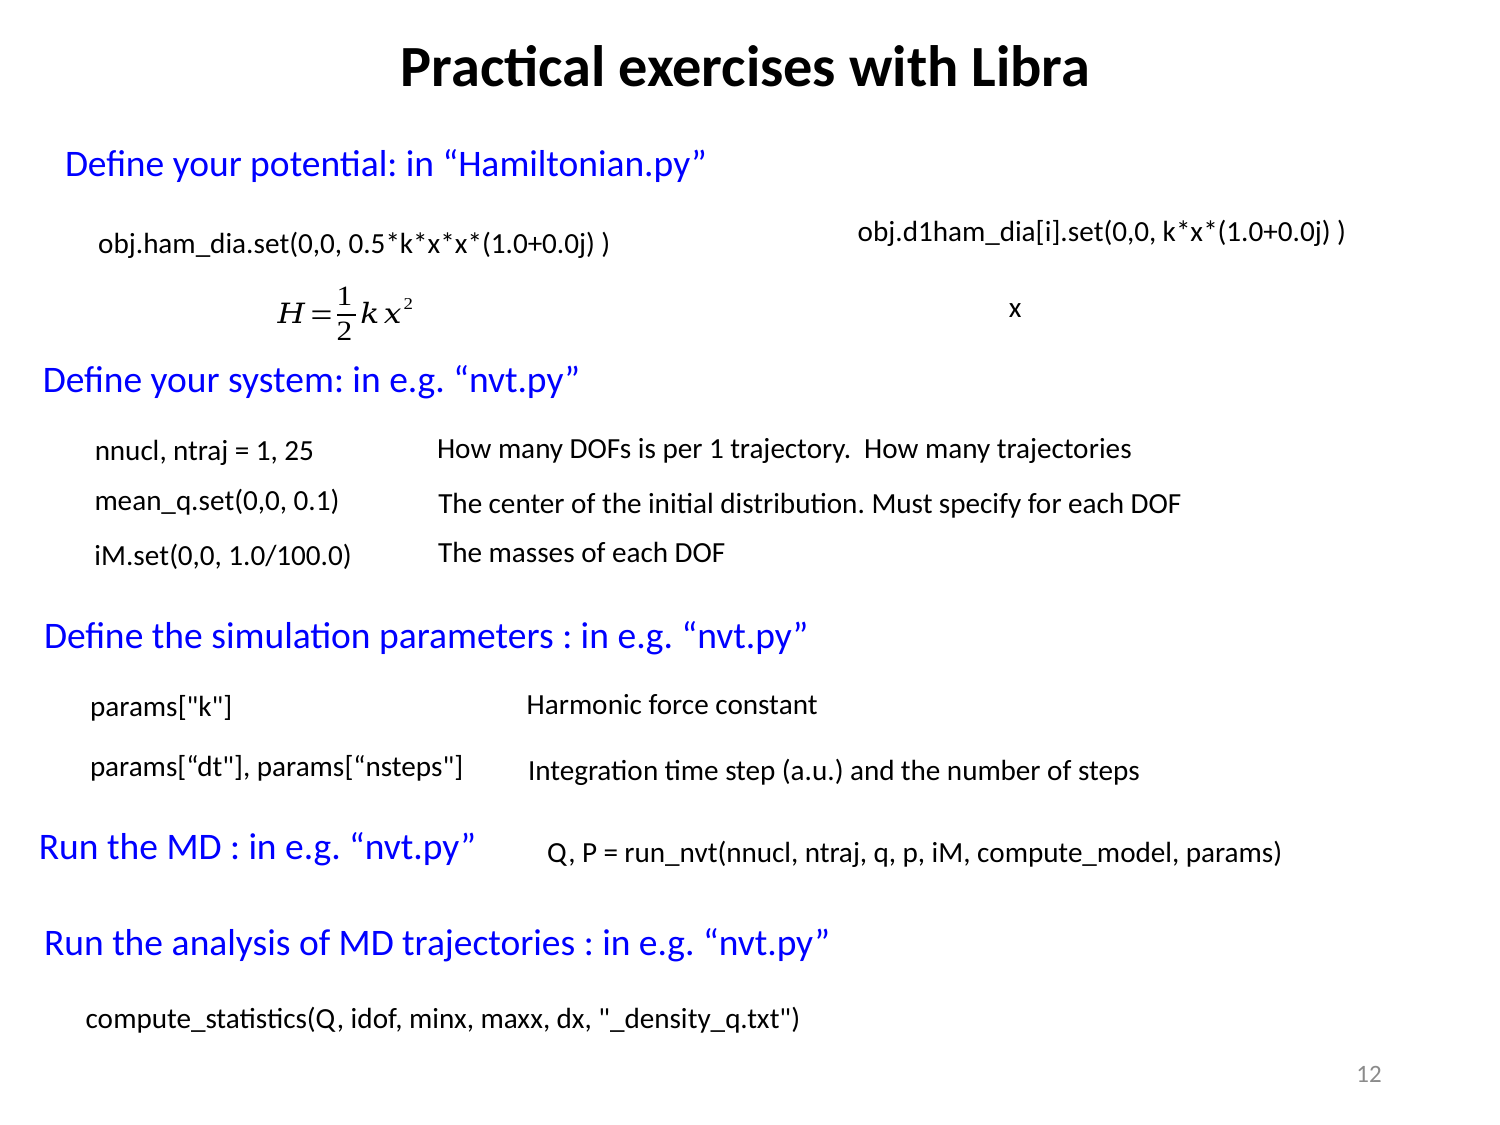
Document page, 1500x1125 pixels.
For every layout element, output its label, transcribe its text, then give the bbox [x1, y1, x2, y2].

text_box Harmonic force constant [511, 678, 833, 728]
text_box obj.ham_dia.set(0,0, 0.5*k*x*x*(1.0+0.0j) ) [83, 216, 626, 267]
slide_number 12 [1059, 1042, 1397, 1103]
text_box Run the MD : in e.g. “nvt.py” [24, 814, 492, 875]
text_box Define your system: in e.g. “nvt.py” [28, 347, 596, 408]
text_box params[“dt"], params[“nsteps"] [75, 740, 479, 790]
text_box How many DOFs is per 1 trajectory. How many trajectories [422, 421, 1148, 472]
text_box obj.d1ham_dia[i].set(0,0, k*x*(1.0+0.0j) ) [842, 204, 1362, 255]
text_box Q, P = run_nvt(nnucl, ntraj, q, p, iM, compute_model, params) [532, 826, 1365, 876]
text_box The center of the initial distribution. Must specify for each DOF [423, 476, 1197, 527]
text_box params["k"] [75, 679, 248, 730]
text_box Run the analysis of MD trajectories : in e.g. “nvt.py” [29, 910, 846, 971]
text_box The masses of each DOF [423, 525, 741, 576]
text_box mean_q.set(0,0, 0.1) [79, 474, 355, 524]
text_box Practical exercises with Libra [386, 20, 1106, 106]
text_box Define the simulation parameters : in e.g. “nvt.py” [29, 603, 825, 664]
text_box Define your potential: in “Hamiltonian.py” [50, 131, 723, 192]
text_box Integration time step (a.u.) and the number of steps [513, 743, 1156, 794]
text_box iM.set(0,0, 1.0/100.0) [79, 528, 368, 579]
text_box nnucl, ntraj = 1, 25 [80, 424, 330, 474]
text_box compute_statistics(Q, idof, minx, maxx, dx, "_density_q.txt") [70, 992, 919, 1042]
